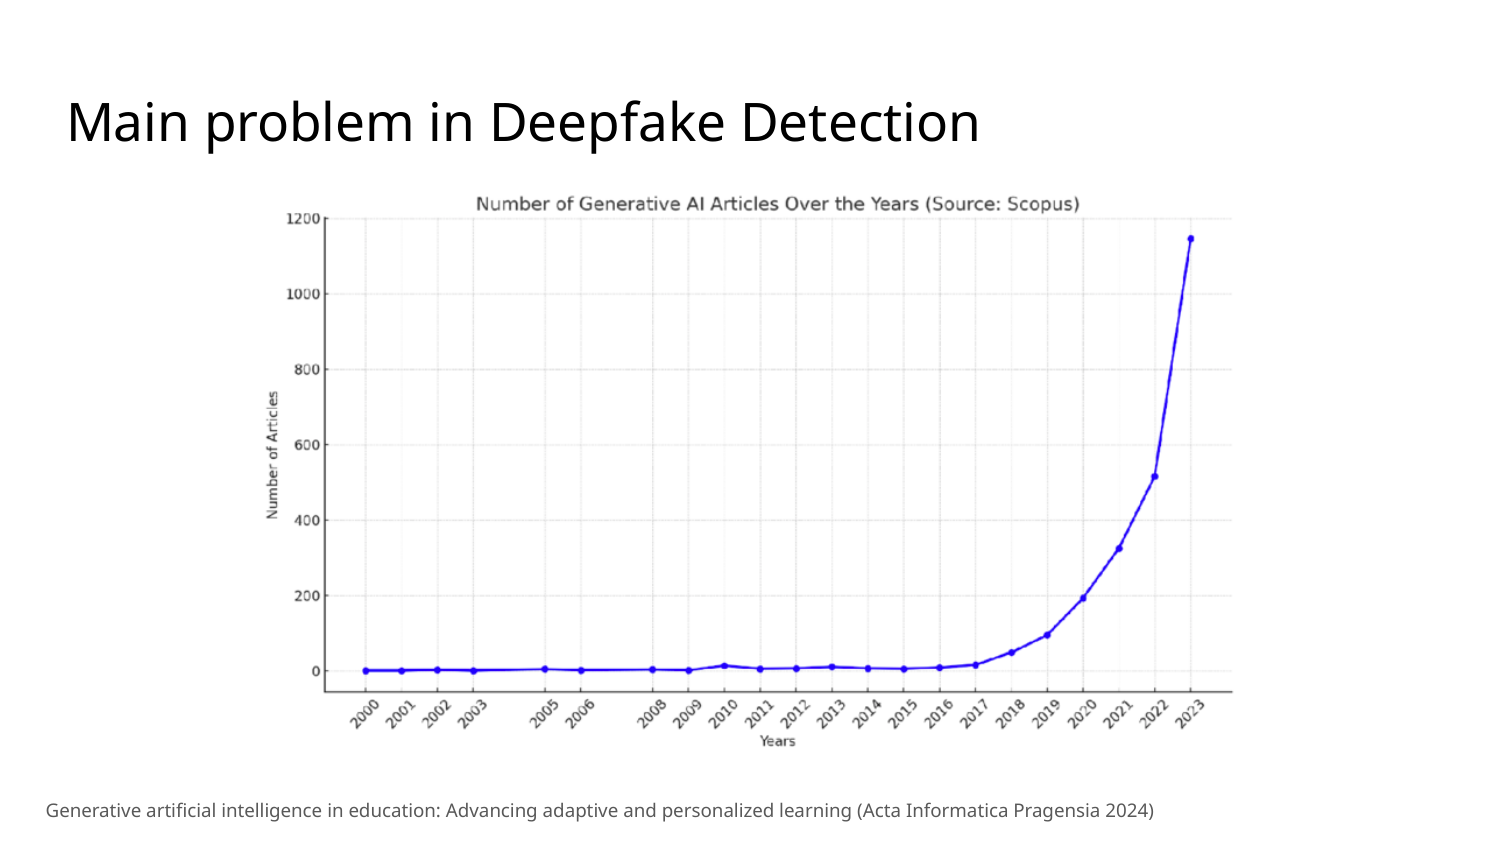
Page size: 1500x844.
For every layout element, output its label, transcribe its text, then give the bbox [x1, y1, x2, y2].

text_box Generative artificial intelligence in education: Advancing adaptive and personalized learning (Acta Informatica Pragensia 2024) [30, 783, 1411, 833]
title Main problem in Deepfake Detection [51, 72, 1449, 167]
picture [255, 184, 1245, 762]
